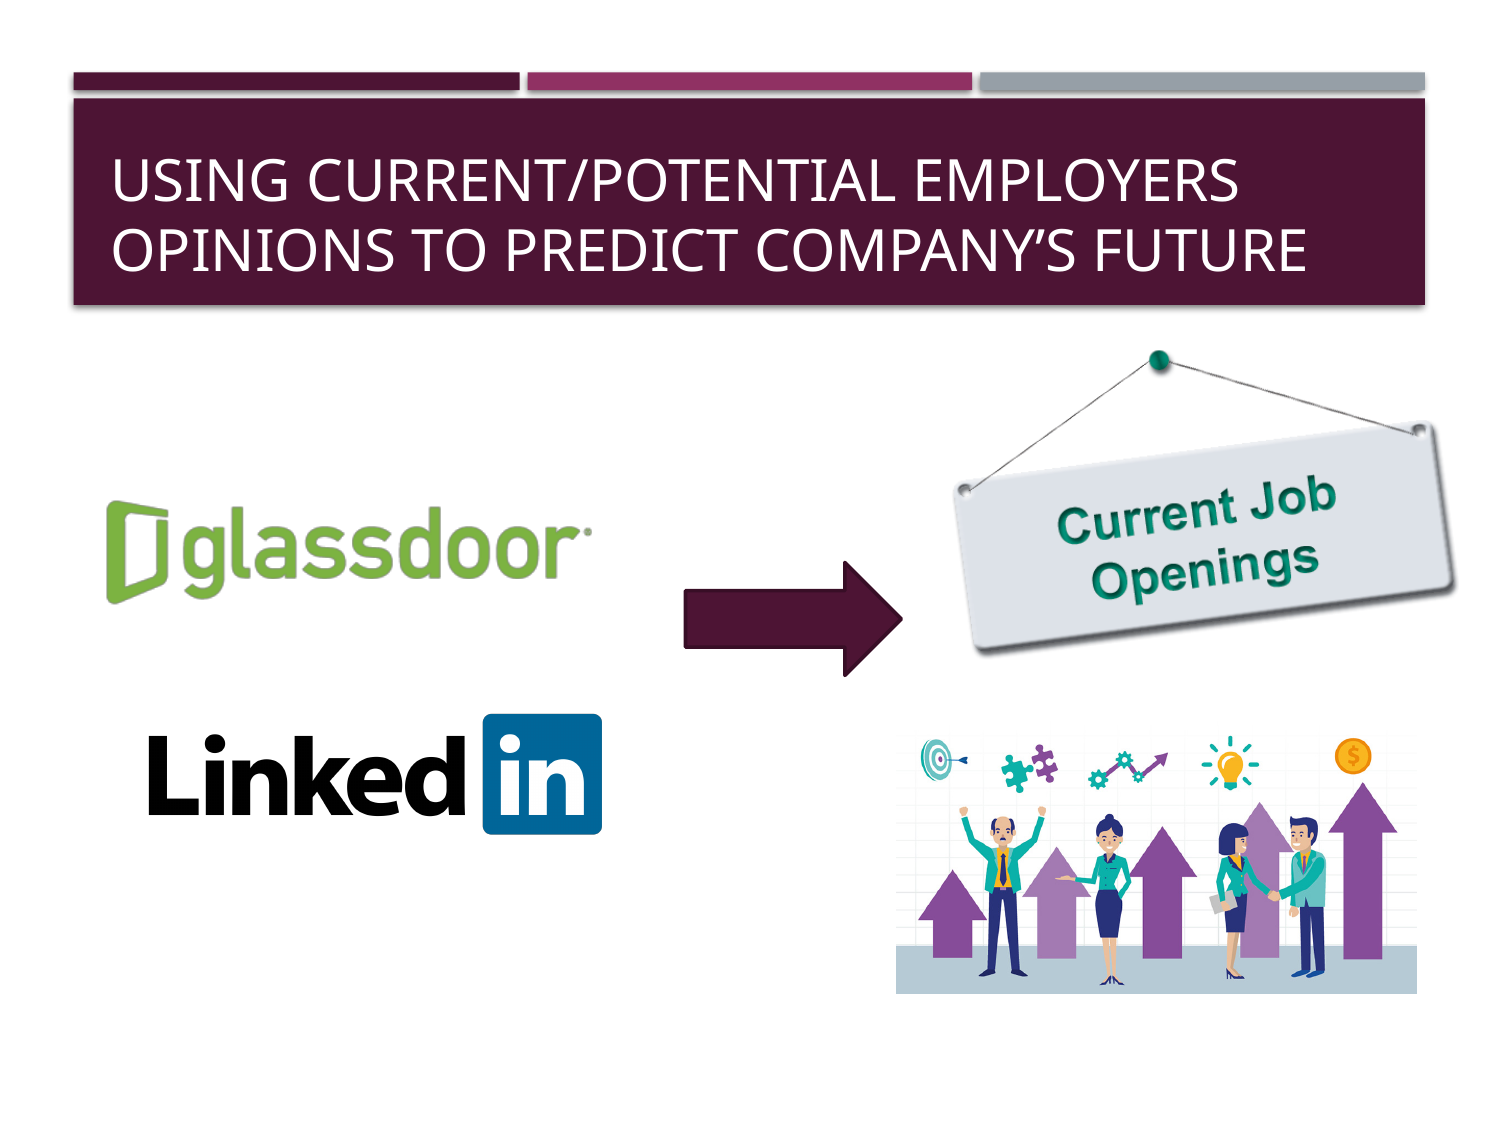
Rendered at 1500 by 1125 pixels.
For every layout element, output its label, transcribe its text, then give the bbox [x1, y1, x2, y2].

text_box [683, 560, 903, 678]
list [94, 431, 605, 673]
picture [947, 339, 1460, 673]
picture [145, 711, 605, 837]
picture [895, 720, 1417, 995]
title Using current/potential employers opinions to predict company’s future [95, 112, 1406, 291]
